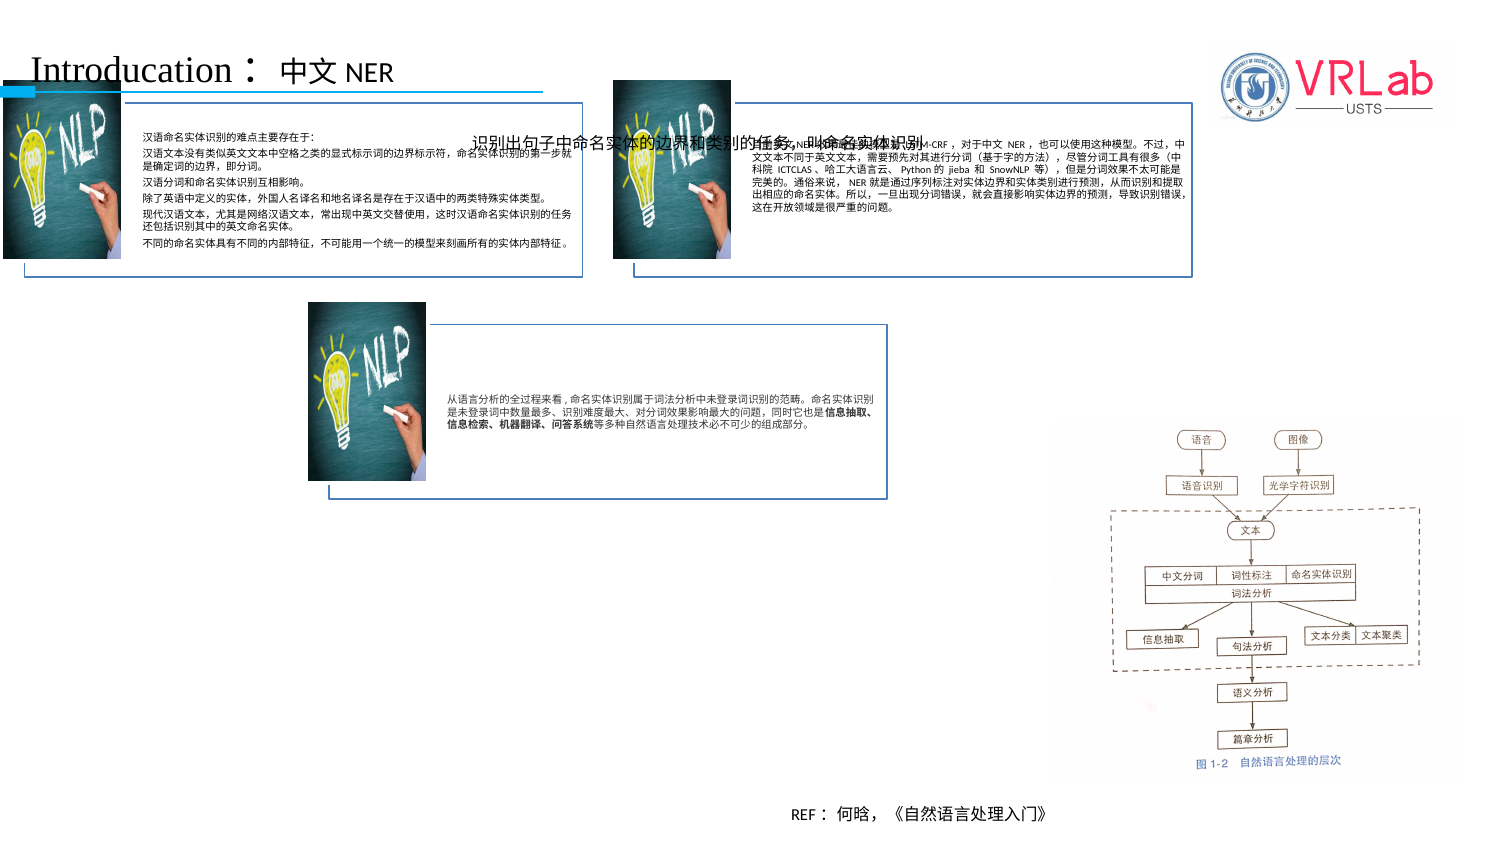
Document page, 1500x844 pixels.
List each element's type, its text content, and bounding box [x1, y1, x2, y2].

picture [1207, 45, 1453, 126]
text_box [71, 114, 1265, 692]
text_box [0, 85, 34, 98]
picture [3, 97, 121, 259]
picture [1052, 421, 1462, 784]
picture [3, 80, 15, 85]
picture [613, 80, 731, 114]
text_box Introducation：中文NER [15, 37, 691, 97]
text_box REF：何晗，《自然语言处理入门》 [776, 796, 1331, 831]
